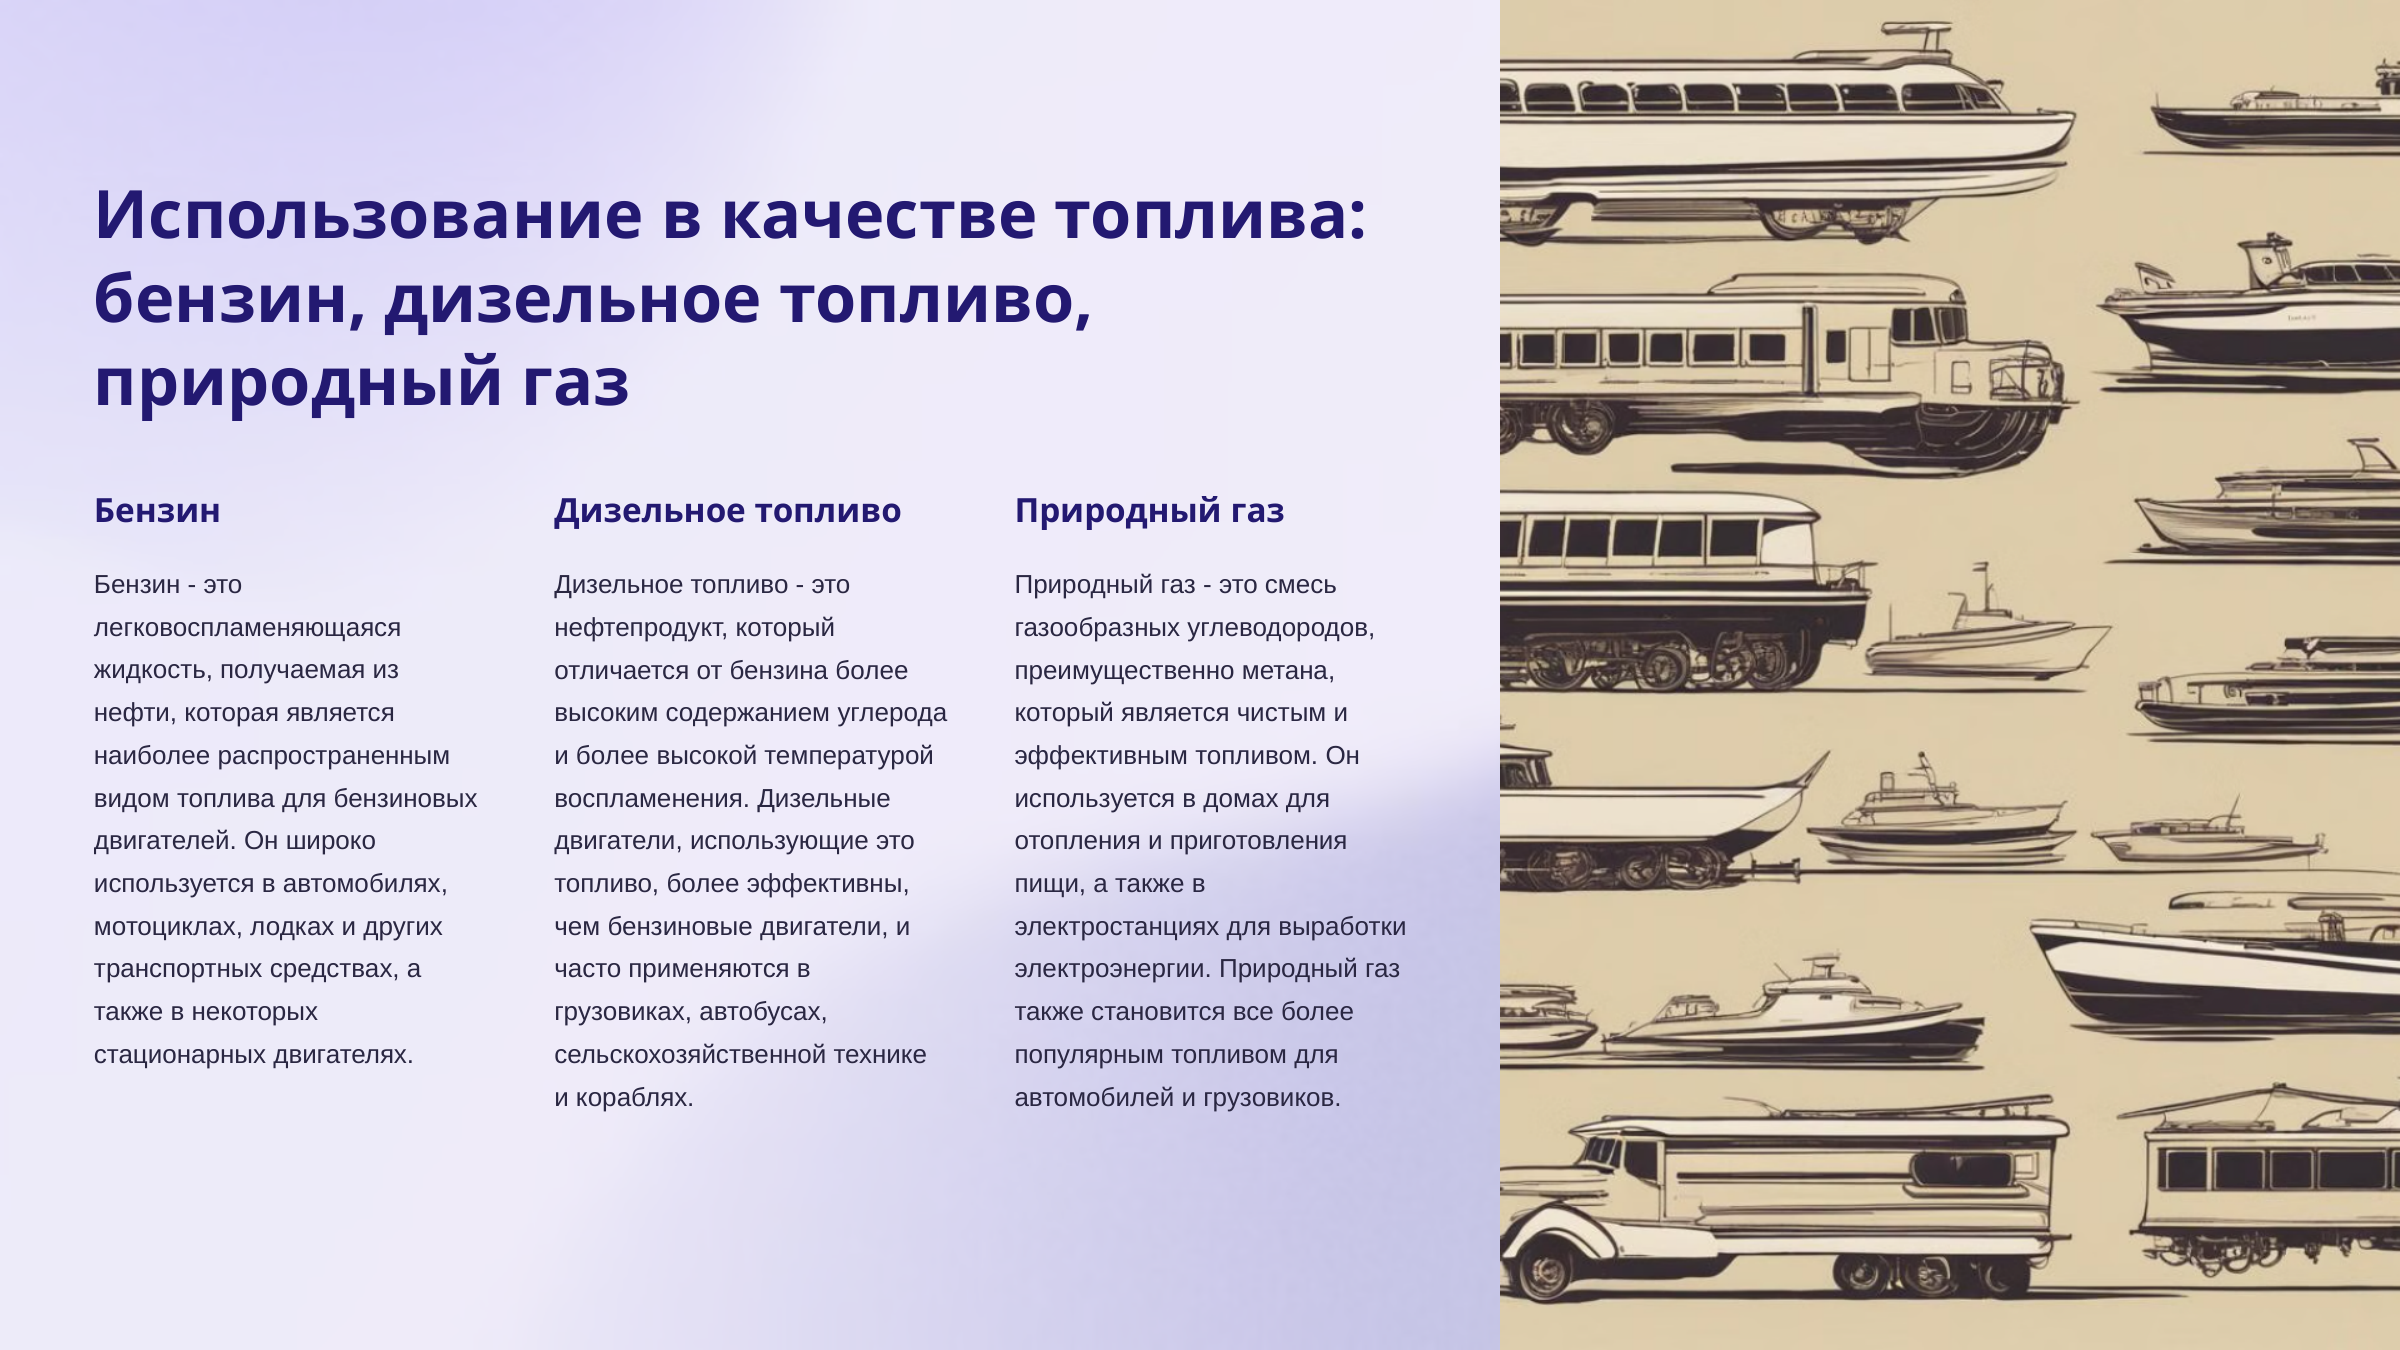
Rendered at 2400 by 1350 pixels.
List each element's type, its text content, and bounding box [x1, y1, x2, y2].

picture [1499, 0, 2400, 1350]
text_box Природный газ [1014, 487, 1351, 530]
text_box Природный газ - это смесь газообразных углеводородов, преимущественно метана, который является чистым и эффективным топливом. Он используется в домах для отопления и приготовления пищи, а также в электростанциях для выработки электроэнергии. Природный газ также становится все более популярным топливом для автомобилей и грузовиков. [1014, 556, 1409, 1158]
text_box Дизельное топливо - это нефтепродукт, который отличается от бензина более высоким содержанием углерода и более высокой температурой воспламенения. Дизельные двигатели, использующие это топливо, более эффективны, чем бензиновые двигатели, и часто применяются в грузовиках, автобусах, сельскохозяйственной технике и кораблях. [554, 556, 948, 1158]
text_box Дизельное топливо [554, 487, 903, 530]
text_box Бензин [93, 487, 430, 530]
text_box Использование в качестве топлива: бензин, дизельное топливо, природный газ [93, 168, 1406, 421]
text_box Бензин - это легковоспламеняющаяся жидкость, получаемая из нефти, которая является наиболее распространенным видом топлива для бензиновых двигателей. Он широко используется в автомобилях, мотоциклах, лодках и других транспортных средствах, а также в некоторых стационарных двигателях. [93, 556, 488, 1115]
